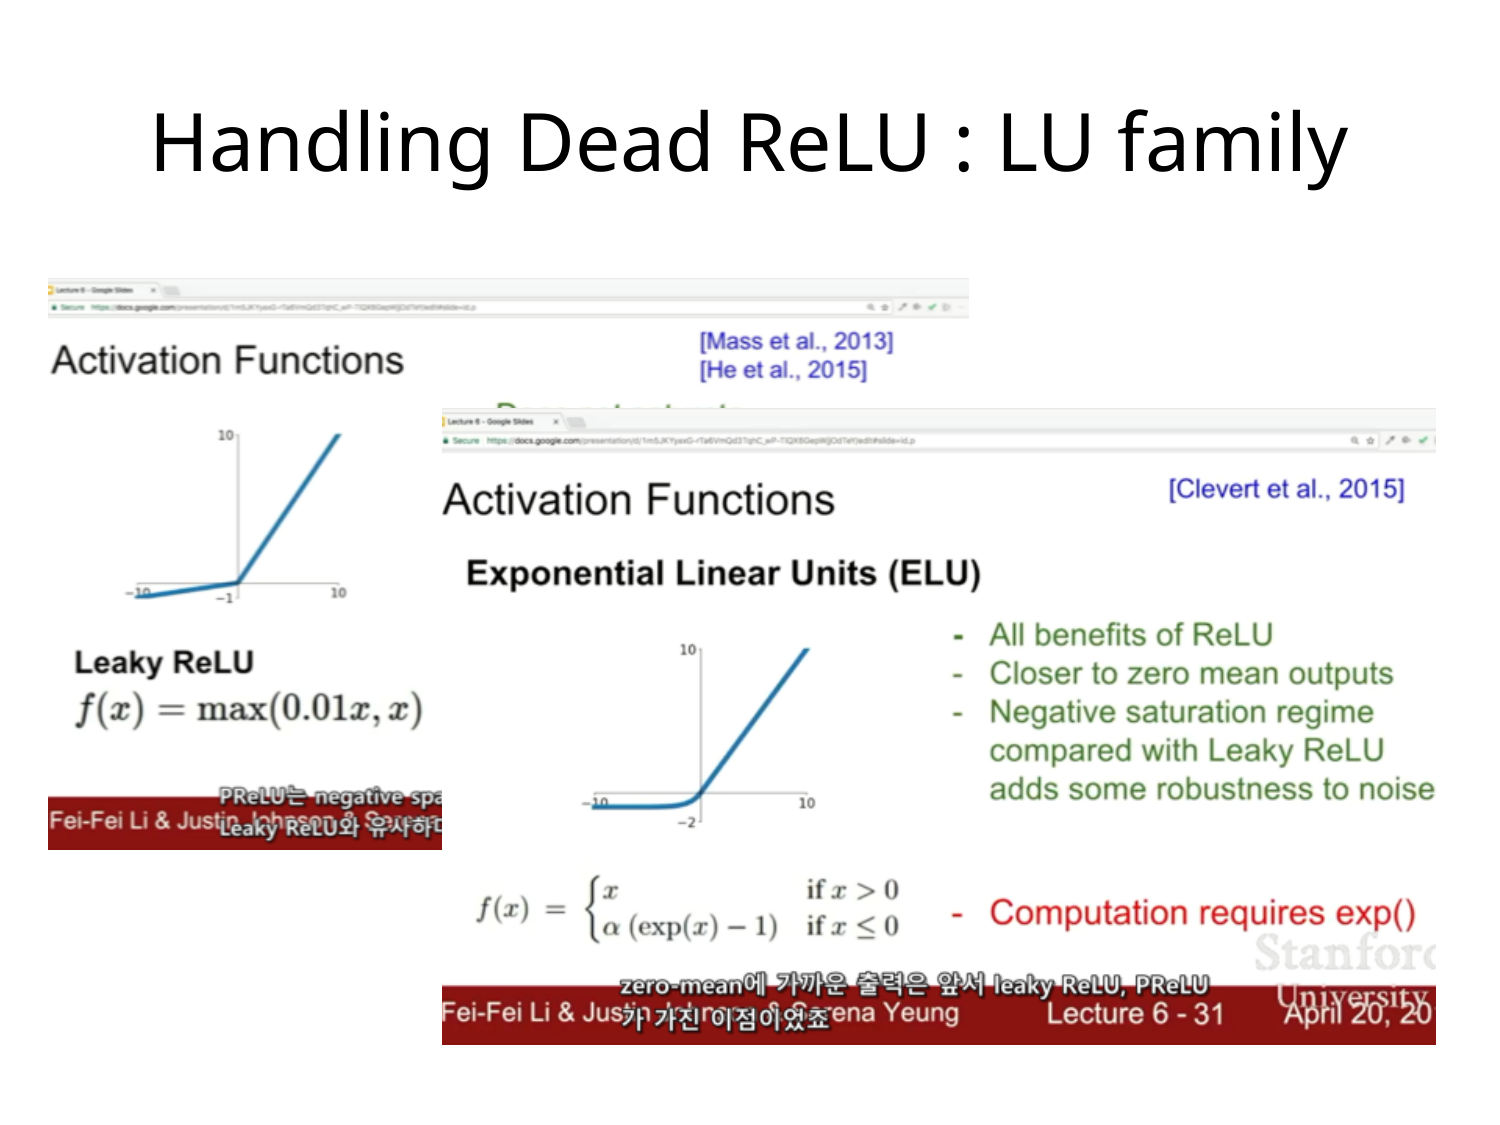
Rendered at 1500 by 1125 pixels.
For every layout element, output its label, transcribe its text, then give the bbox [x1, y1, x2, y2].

picture [48, 278, 1436, 1045]
title Handling Dead ReLU : LU family [75, 45, 1425, 233]
